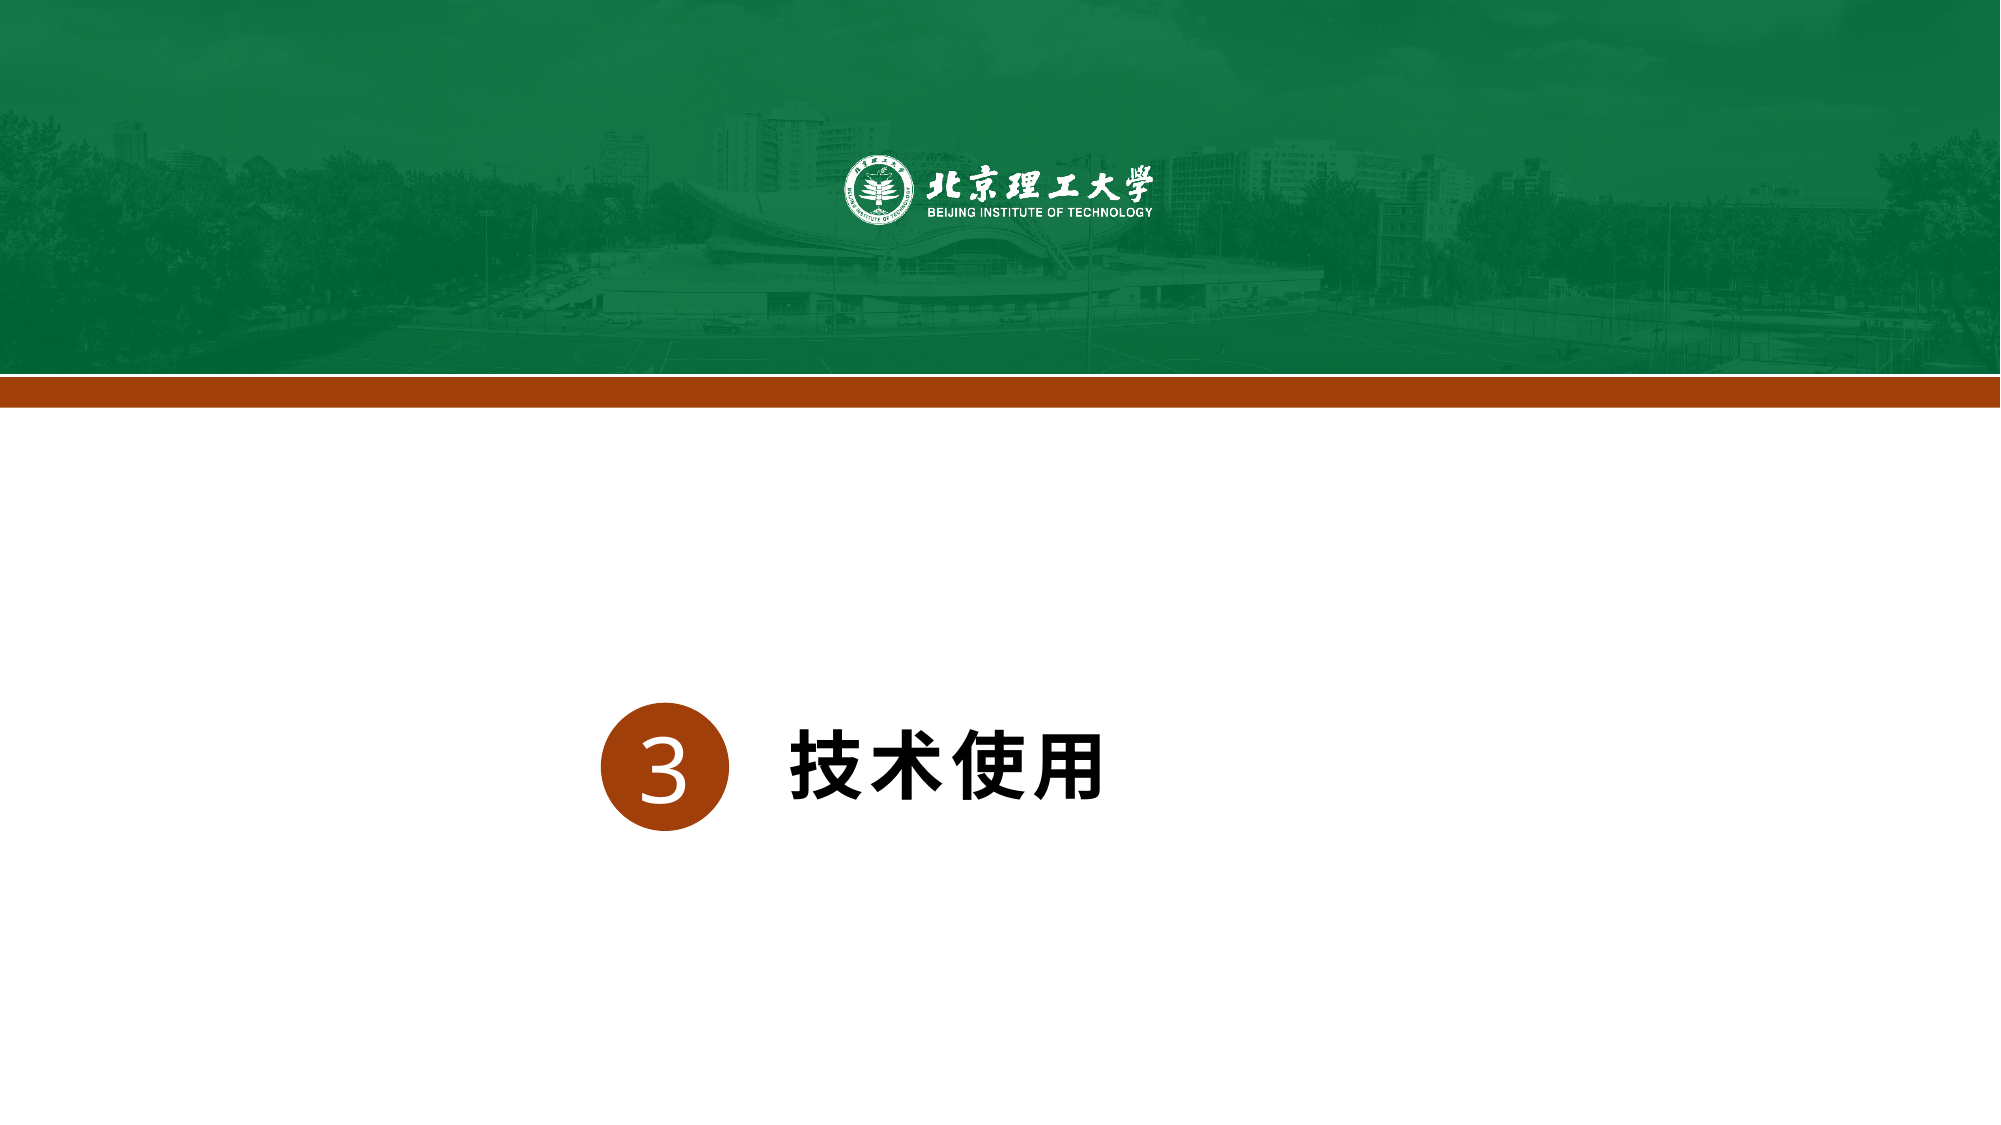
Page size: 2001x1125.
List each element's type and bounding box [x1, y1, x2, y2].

text_box [600, 702, 1404, 831]
picture [824, 137, 1176, 237]
